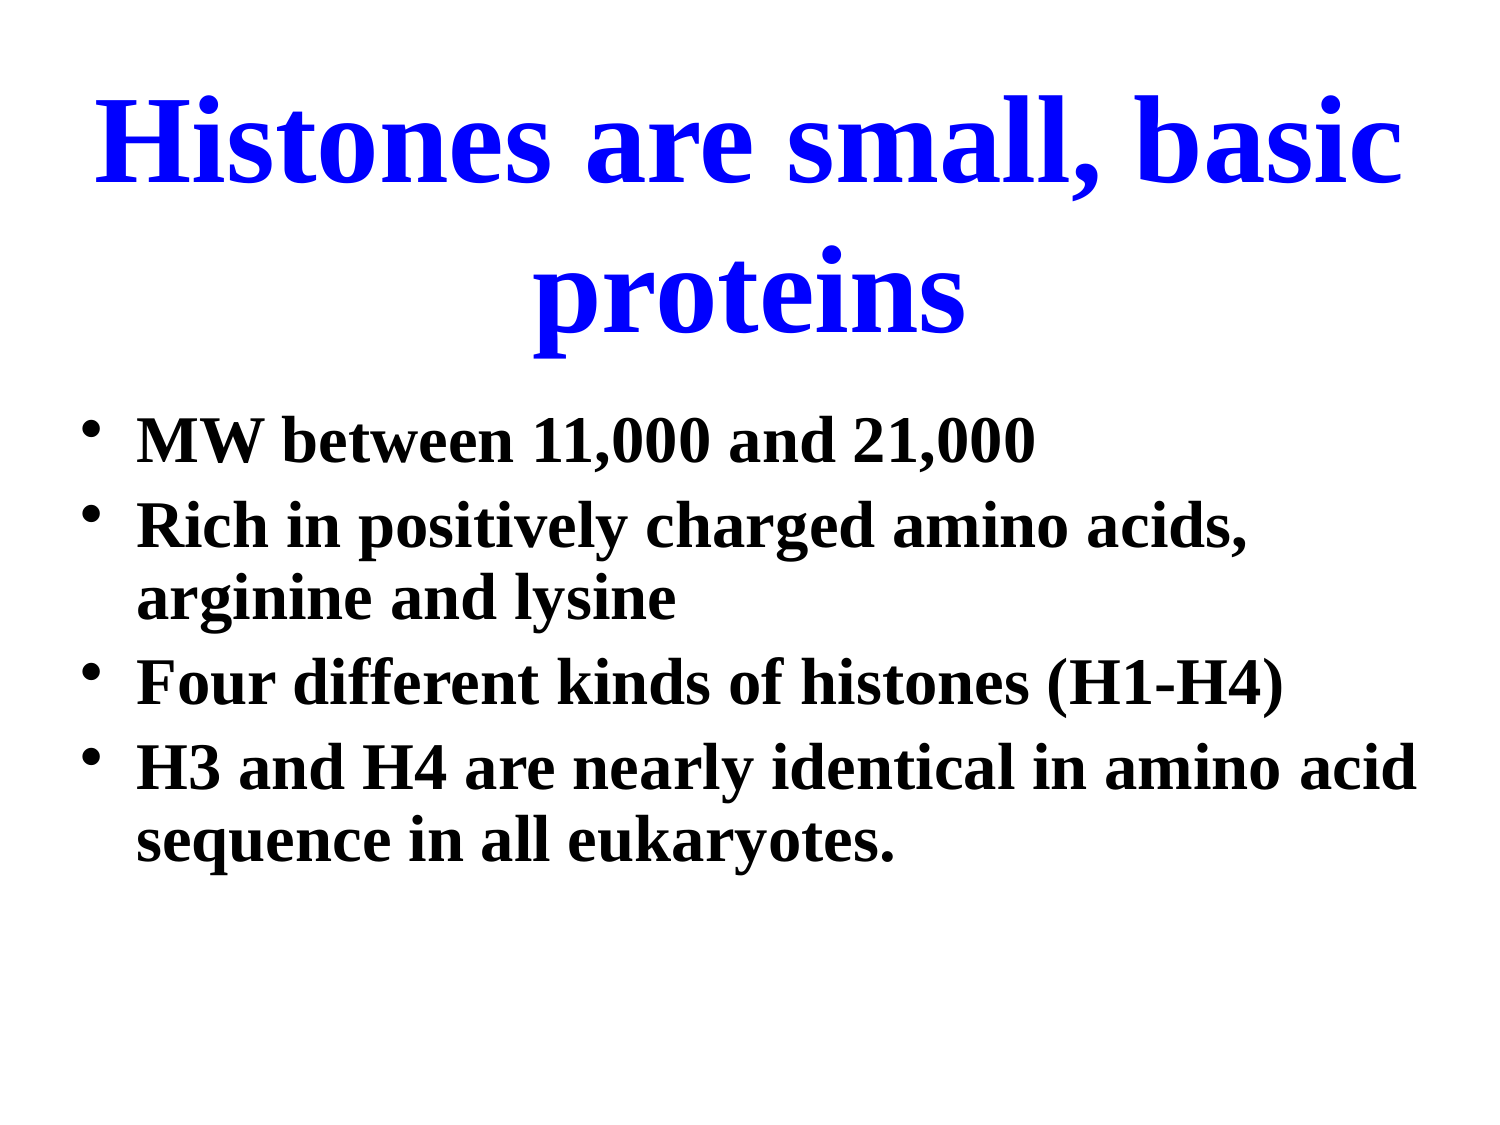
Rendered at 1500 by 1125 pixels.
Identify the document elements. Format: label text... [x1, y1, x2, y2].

title Histones are small, basic proteins [0, 113, 1500, 302]
list MW between 11,000 and 21,000 Rich in positively charged amino acids, arginine and lysine Four different kinds of histones (H1-H4) H3 and H4 are nearly identical in amino acid sequence in all eukaryotes. [64, 396, 1465, 1125]
